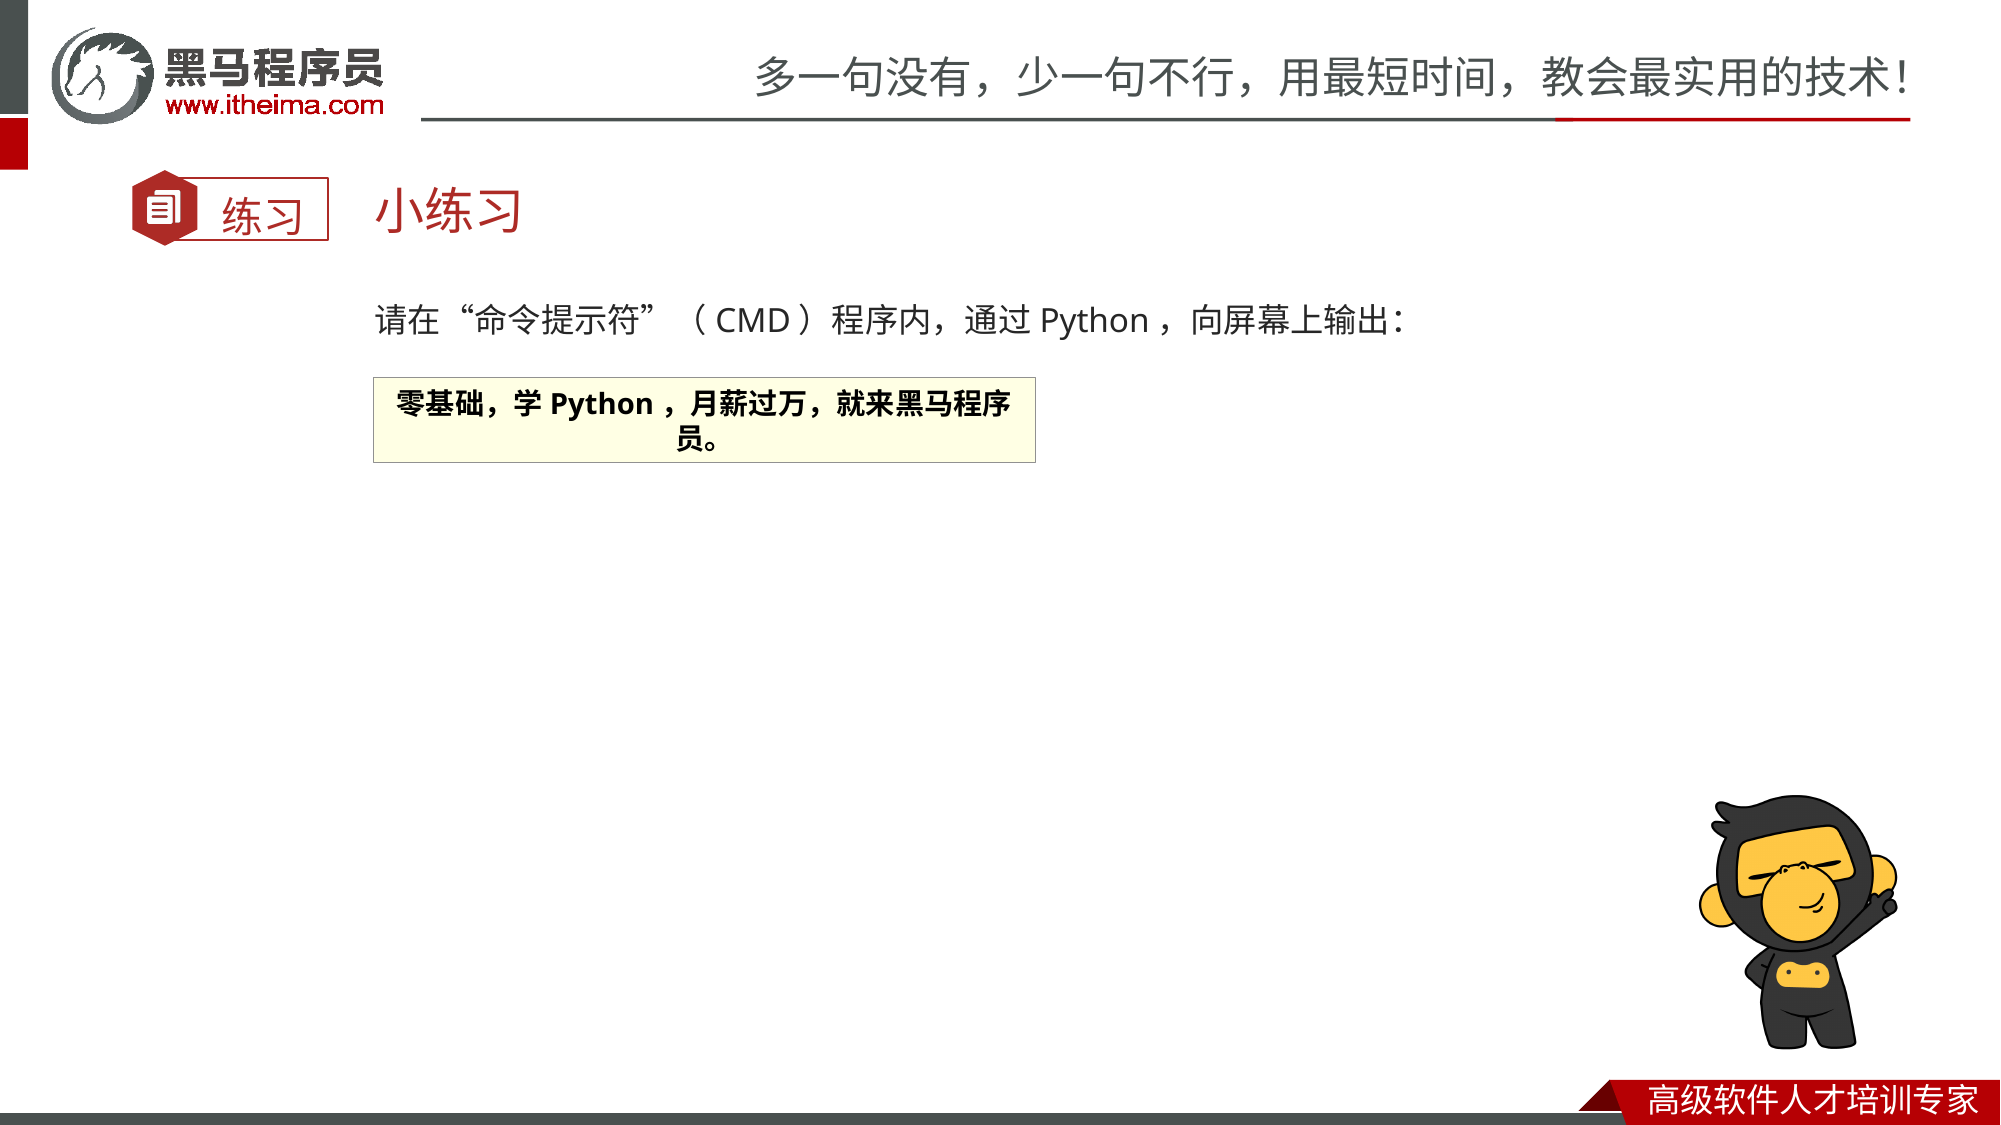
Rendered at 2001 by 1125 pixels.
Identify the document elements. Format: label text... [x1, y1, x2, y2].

list 请在“命令提示符”（CMD）程序内，通过Python，向屏幕上输出： [360, 271, 1872, 964]
list 小练习 [360, 166, 1872, 252]
picture [1655, 781, 1937, 1063]
picture [147, 190, 181, 224]
text_box 零基础，学Python，月薪过万，就来黑马程序员。 [373, 377, 1036, 463]
picture [50, 26, 384, 125]
